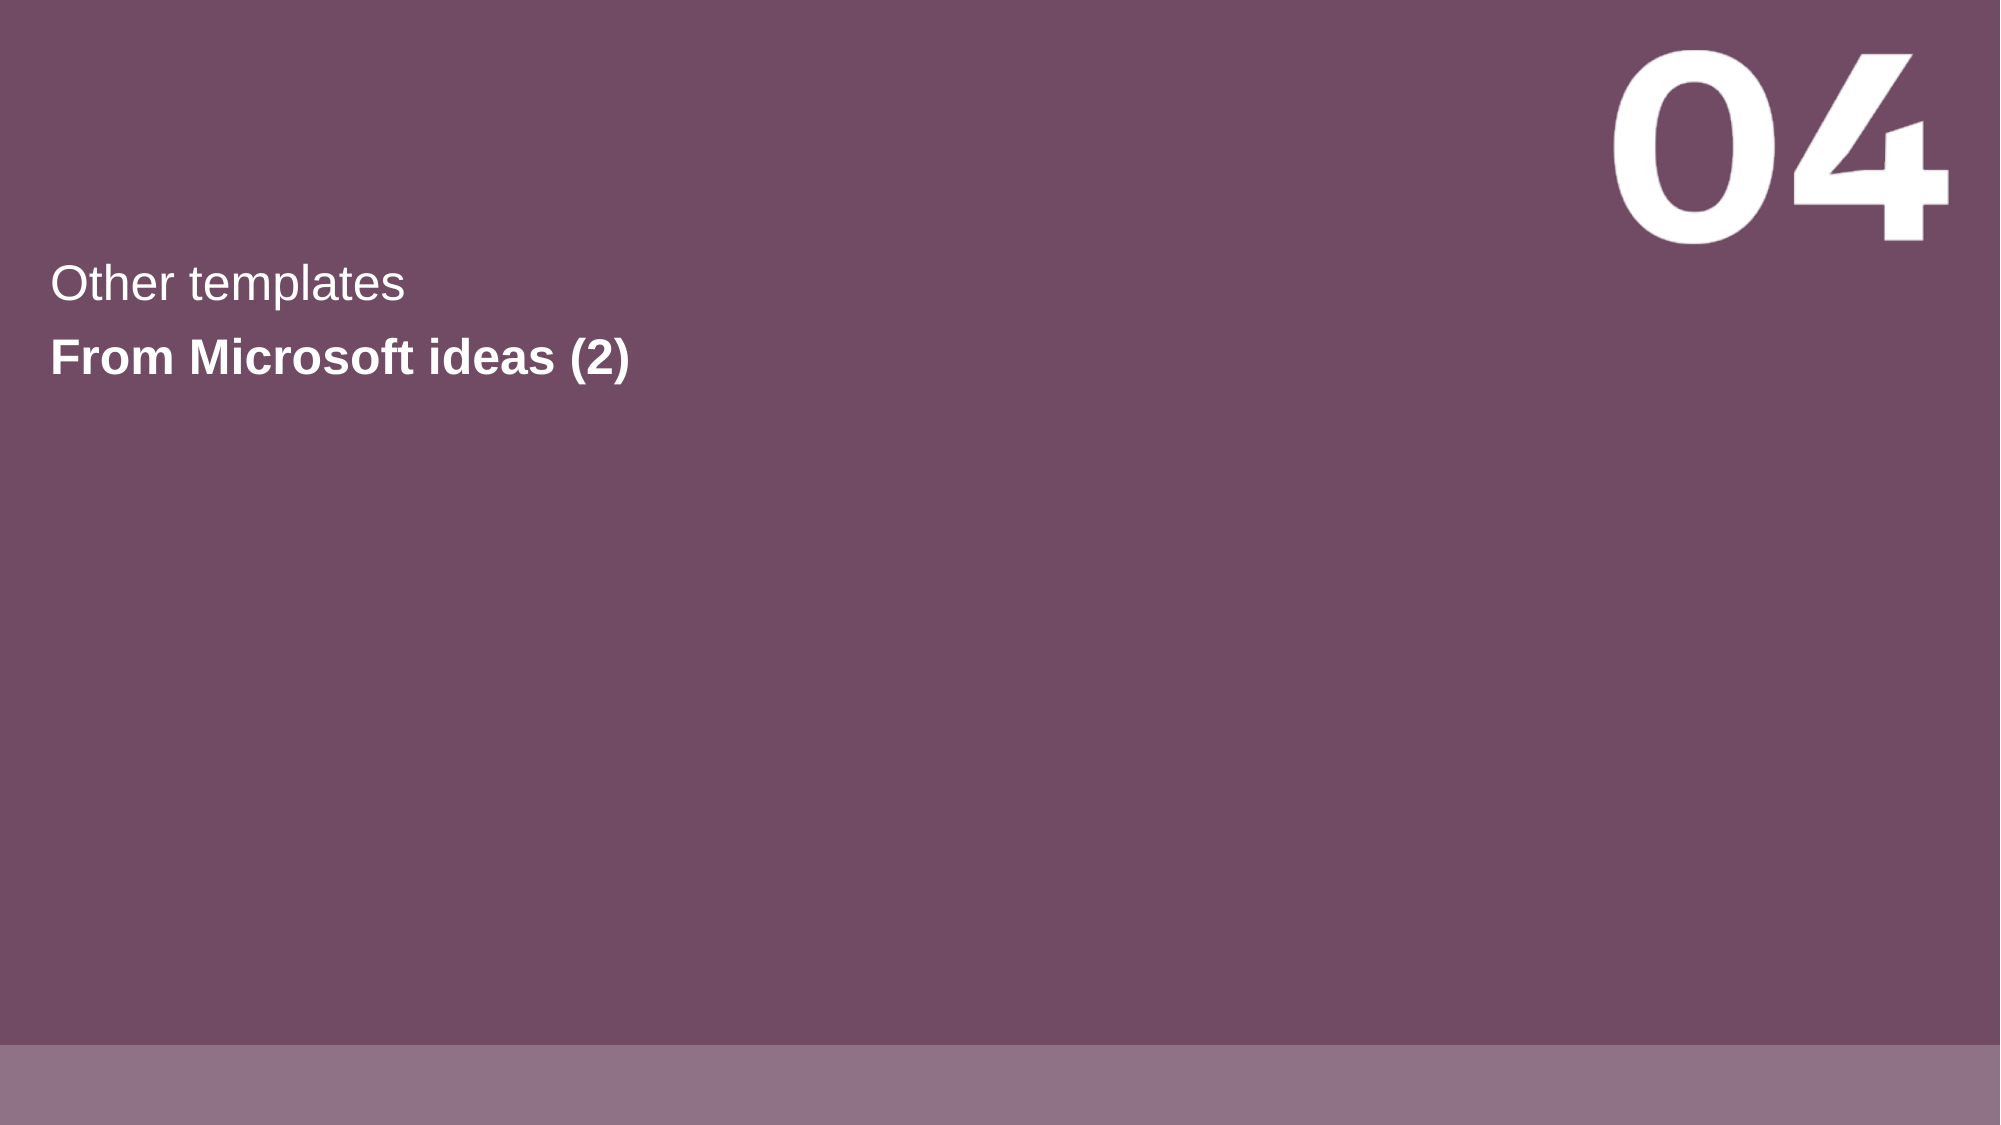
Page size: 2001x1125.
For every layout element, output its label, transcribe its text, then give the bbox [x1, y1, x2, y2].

list Other templates [50, 257, 977, 317]
picture [1588, 50, 1951, 364]
list From Microsoft ideas (2) [50, 331, 977, 391]
